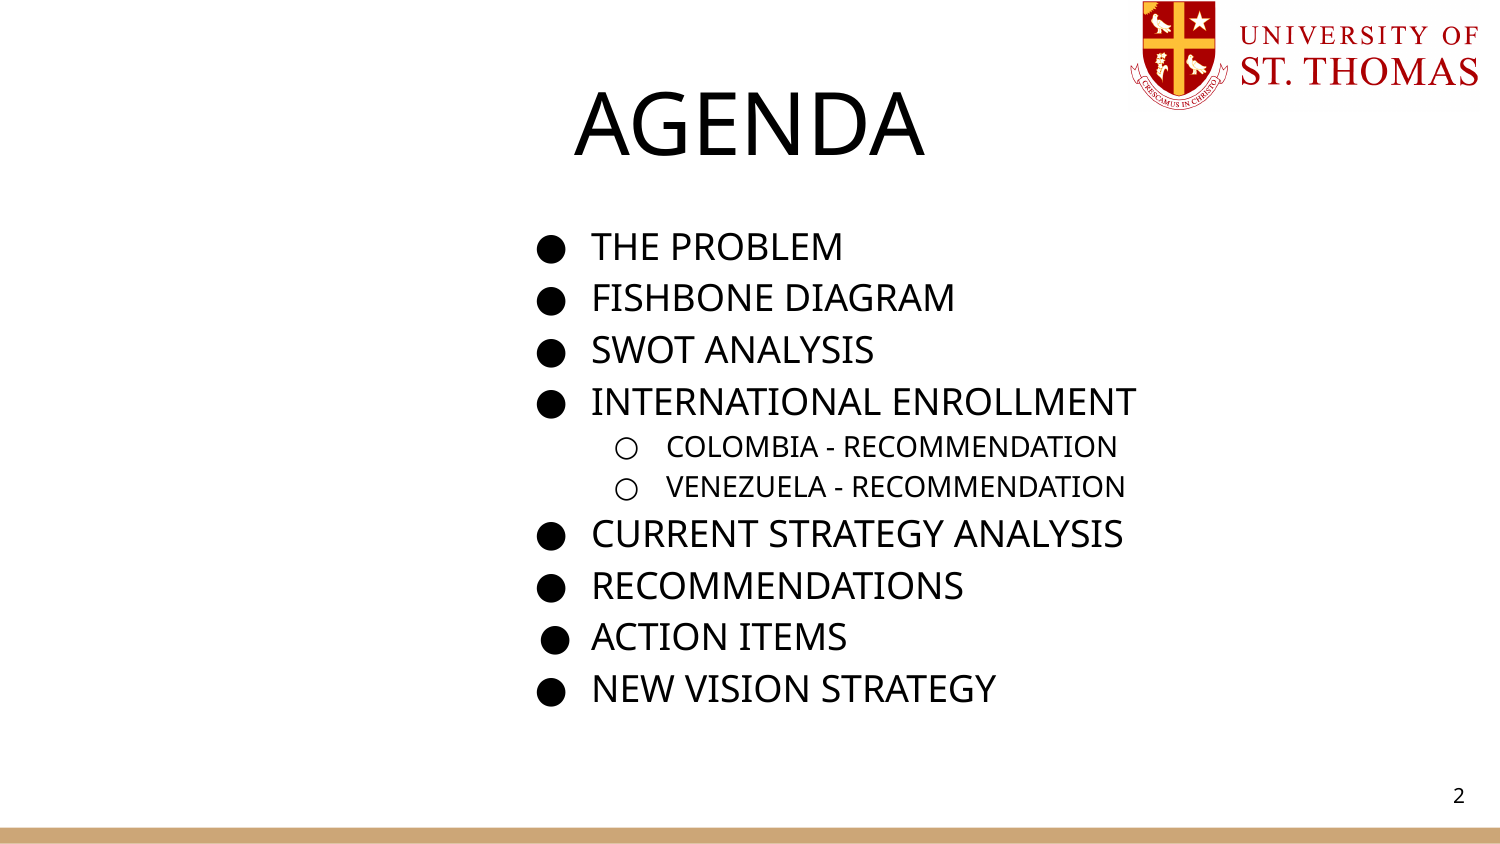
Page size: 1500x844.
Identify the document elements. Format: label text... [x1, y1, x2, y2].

list THE PROBLEM FISHBONE DIAGRAM SWOT ANALYSIS INTERNATIONAL ENROLLMENT COLOMBIA - RECOMMENDATION VENEZUELA - RECOMMENDATION CURRENT STRATEGY ANALYSIS RECOMMENDATIONS ACTION ITEMS NEW VISION STRATEGY [51, 200, 1449, 752]
title AGENDA [51, 51, 1449, 189]
picture [1128, 0, 1480, 112]
slide_number 2 [1389, 764, 1480, 830]
